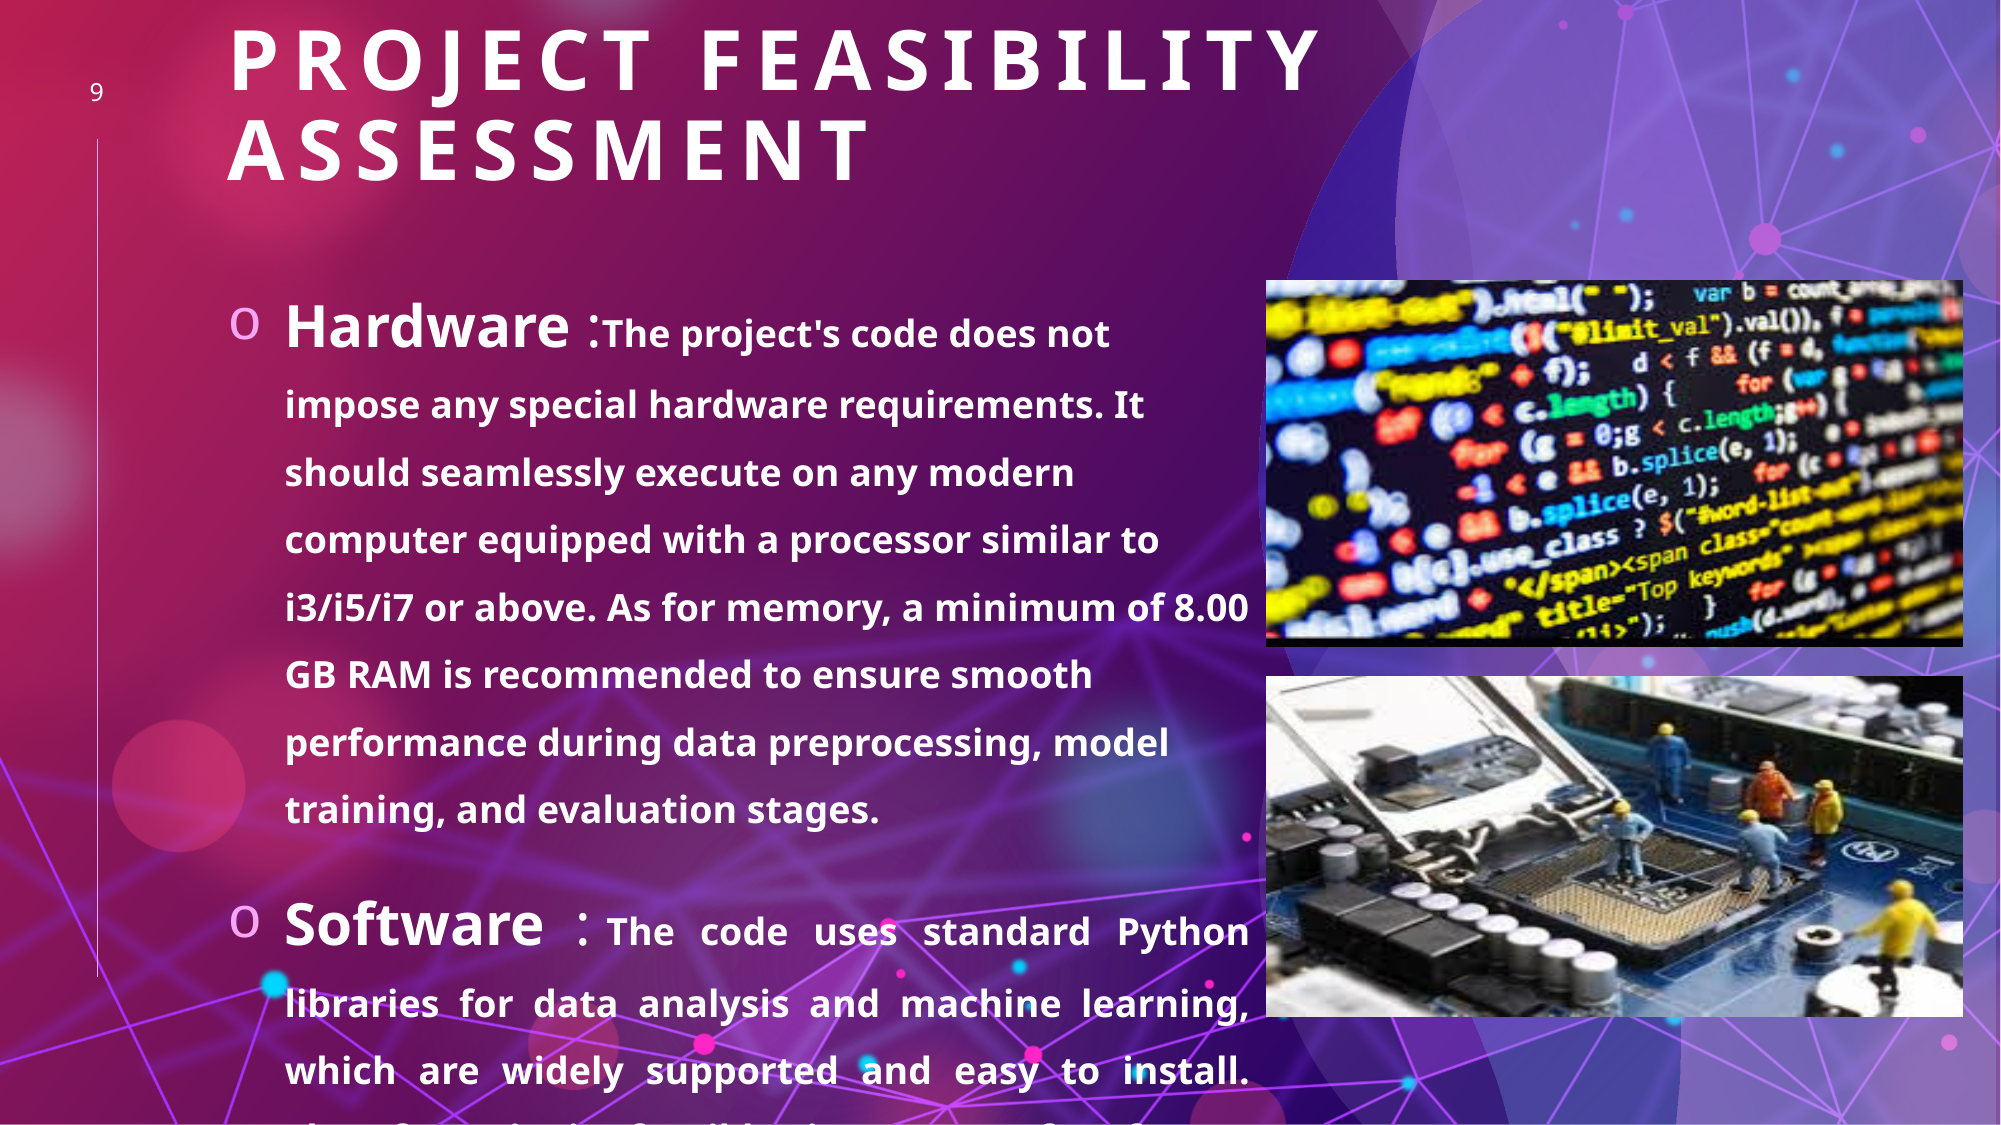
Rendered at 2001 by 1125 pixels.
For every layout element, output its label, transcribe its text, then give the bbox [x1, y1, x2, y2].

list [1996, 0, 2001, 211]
title Project Feasibility Assessment [212, 17, 1670, 206]
picture [0, 0, 1963, 1125]
list Hardware :The project's code does not impose any special hardware requirements. It should seamlessly execute on any modern computer equipped with a processor similar to i3/i5/i7 or above. As for memory, a minimum of 8.00 GB RAM is recommended to ensure smooth performance during data preprocessing, model training, and evaluation stages. Software : The code uses standard Python libraries for data analysis and machine learning, which are widely supported and easy to install. Therefore, it is feasible in terms of software requirements. [212, 246, 1267, 1047]
slide_number 9 [53, 67, 140, 119]
